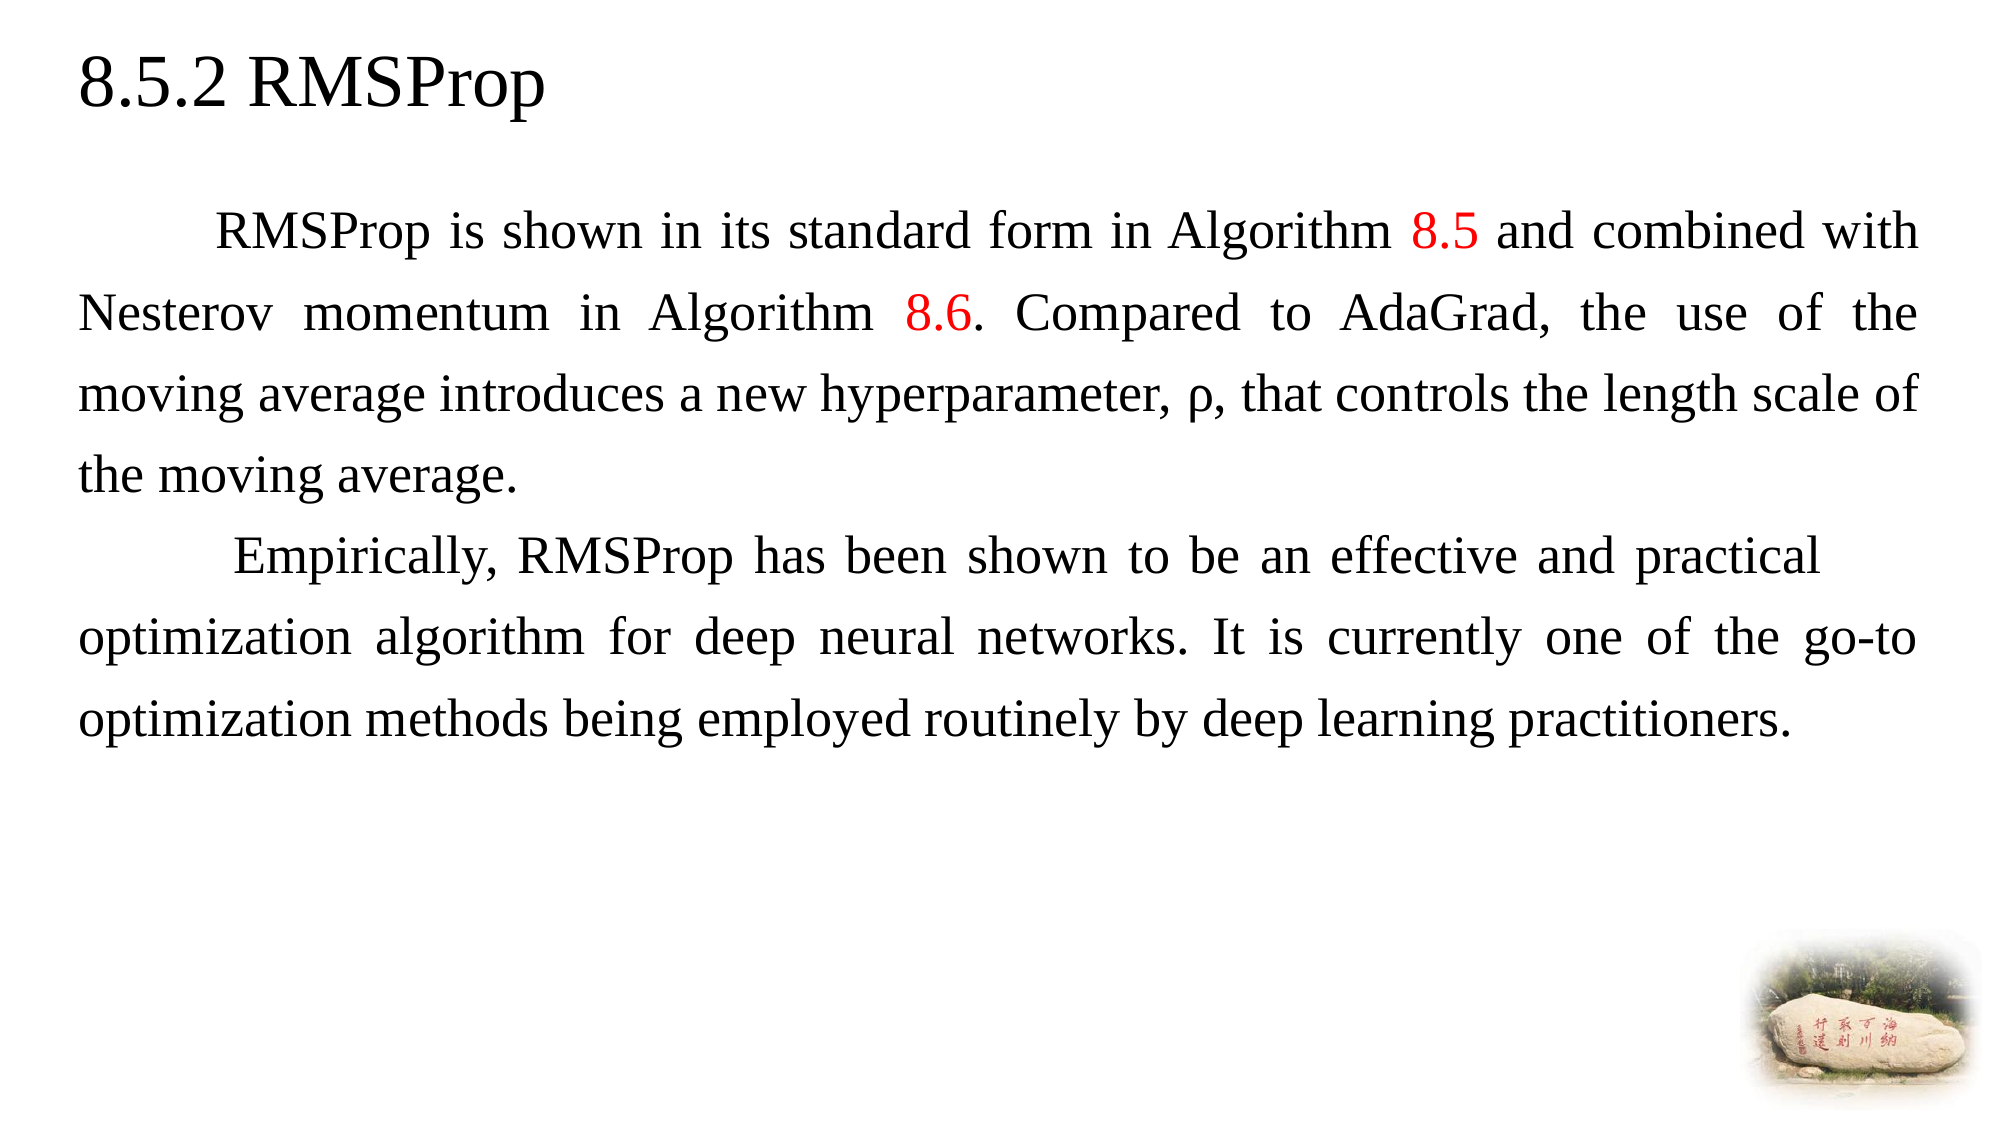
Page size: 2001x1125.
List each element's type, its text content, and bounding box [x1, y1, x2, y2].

list RMSProp is shown in its standard form in Algorithm 8.5 and combined with Nesterov momentum in Algorithm 8.6. Compared to AdaGrad, the use of the moving average introduces a new hyperparameter, ρ, that controls the length scale of the moving average. Empirically, RMSProp has been shown to be an effective and practical optimization algorithm for deep neural networks. It is currently one of the go-to optimization methods being employed routinely by deep learning practitioners. [63, 171, 1936, 1014]
picture [1740, 925, 1985, 1110]
title 8.5.2 RMSProp [63, 21, 1789, 142]
